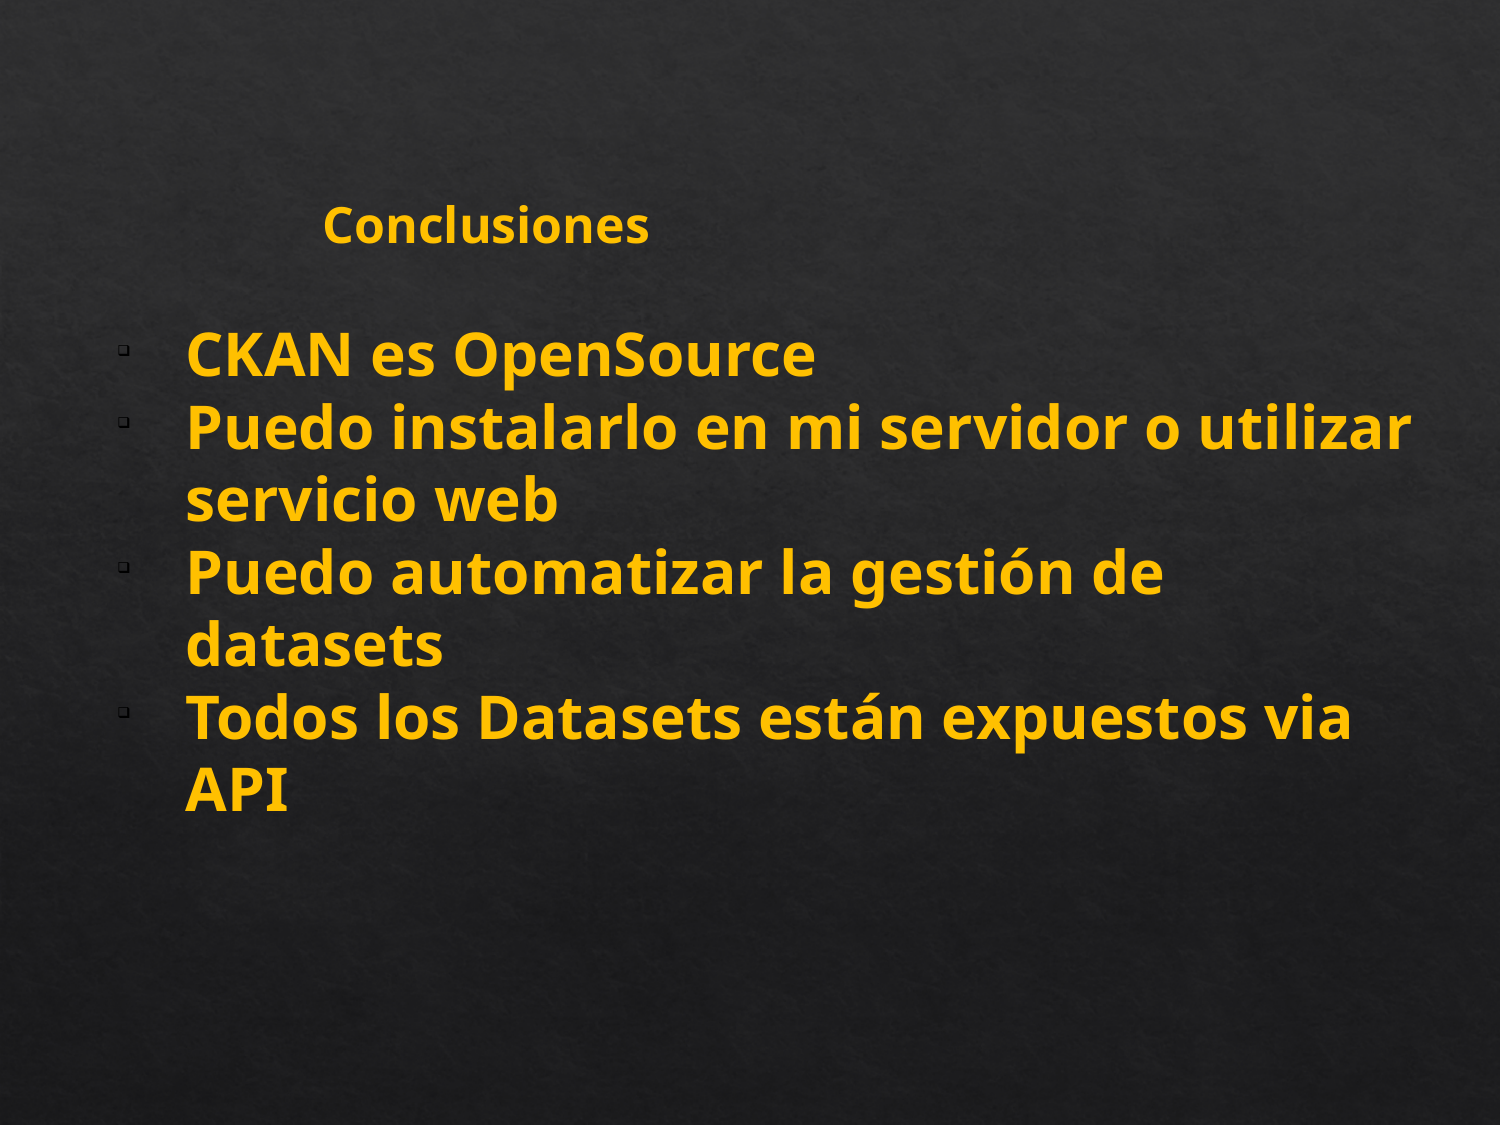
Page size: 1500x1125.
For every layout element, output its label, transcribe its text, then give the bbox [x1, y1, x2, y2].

text_box CKAN es OpenSource Puedo instalarlo en mi servidor o utilizar servicio web Puedo automatizar la gestión de datasets Todos los Datasets están expuestos via API [103, 302, 1432, 674]
text_box Conclusiones [148, 179, 825, 291]
